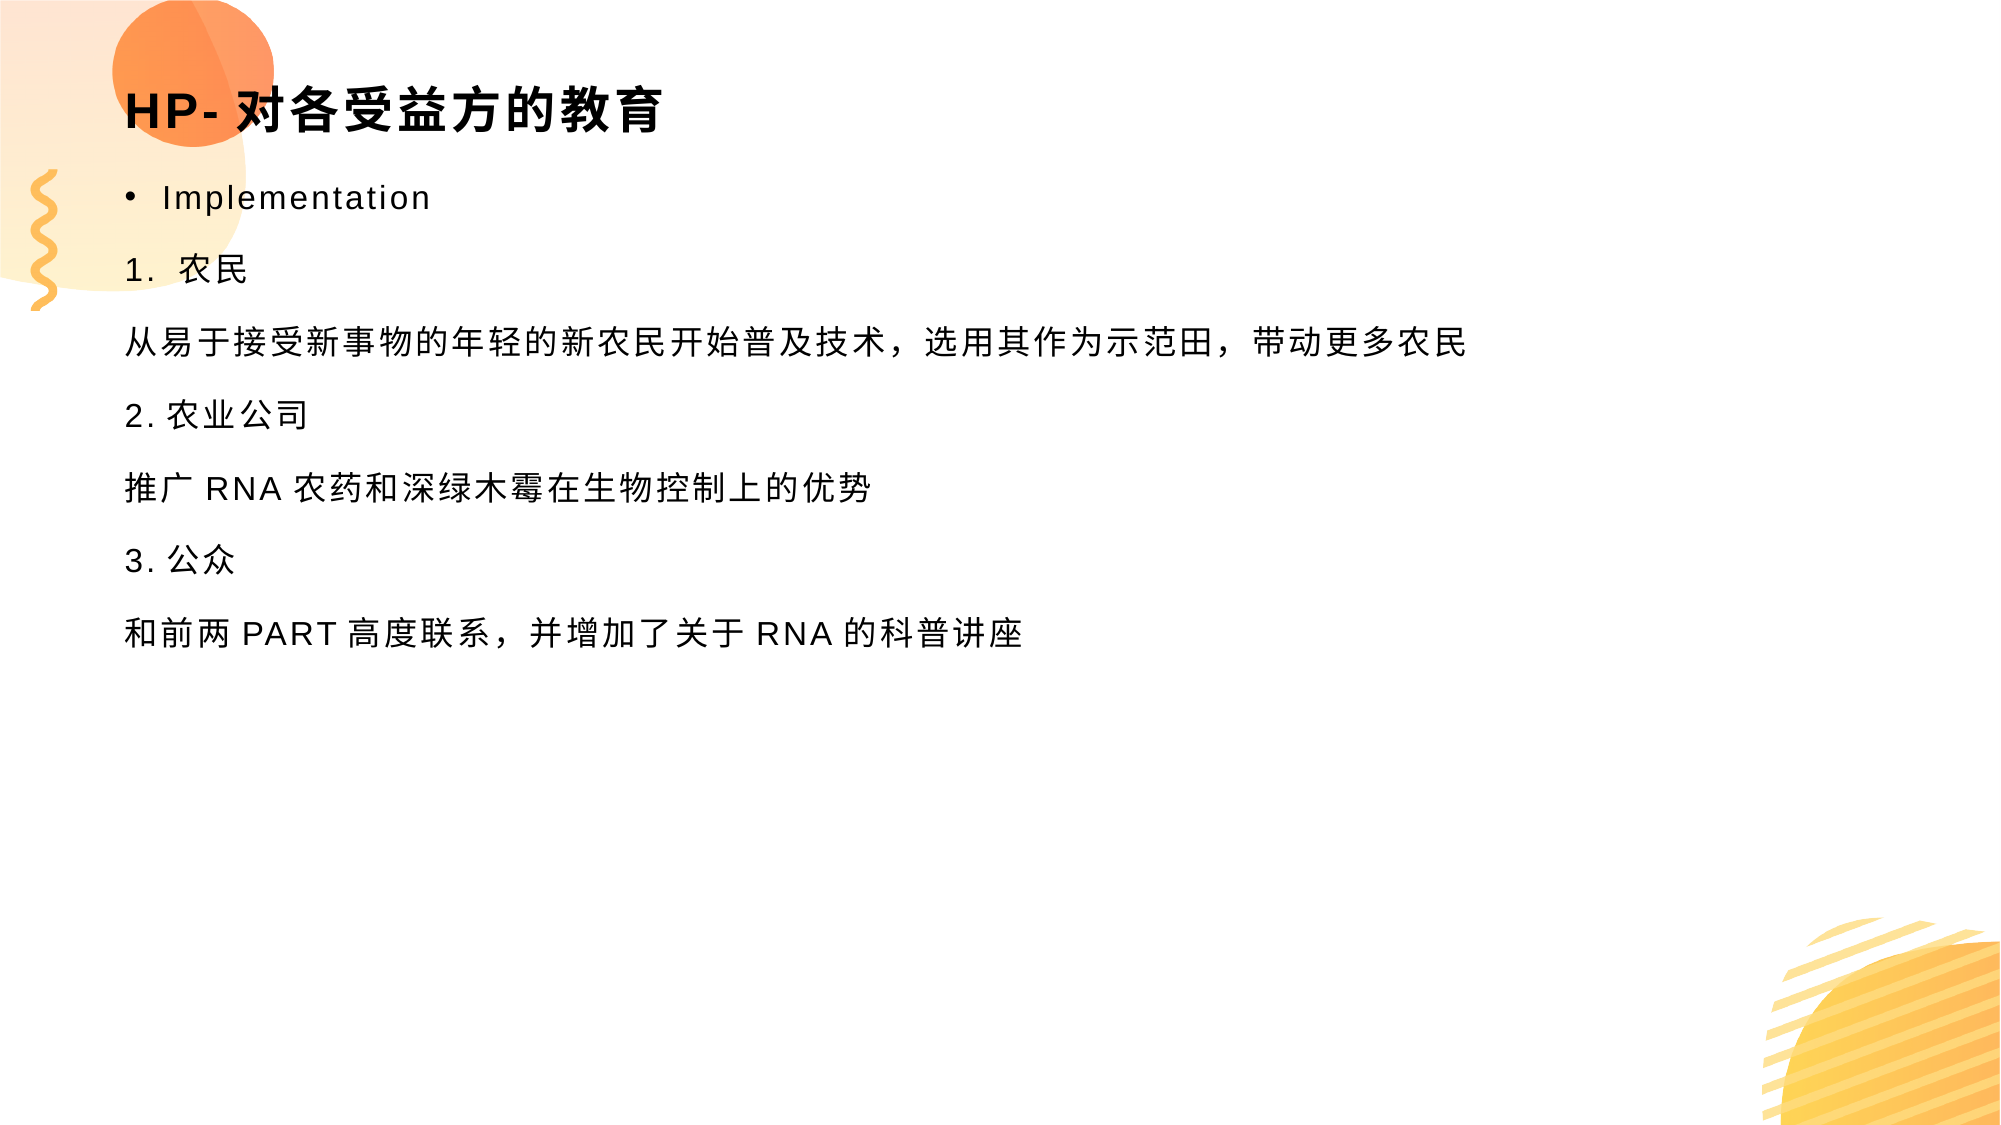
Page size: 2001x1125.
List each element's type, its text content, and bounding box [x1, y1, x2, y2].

title HP-对各受益方的教育 [109, 72, 1891, 146]
picture [0, 0, 2001, 1125]
list Implementation 1. 农民 从易于接受新事物的年轻的新农民开始普及技术，选用其作为示范田，带动更多农民 2.农业公司 推广RNA农药和深绿木霉在生物控制上的优势 3.公众 和前两PART高度联系，并增加了关于RNA的科普讲座 [109, 156, 1891, 1041]
